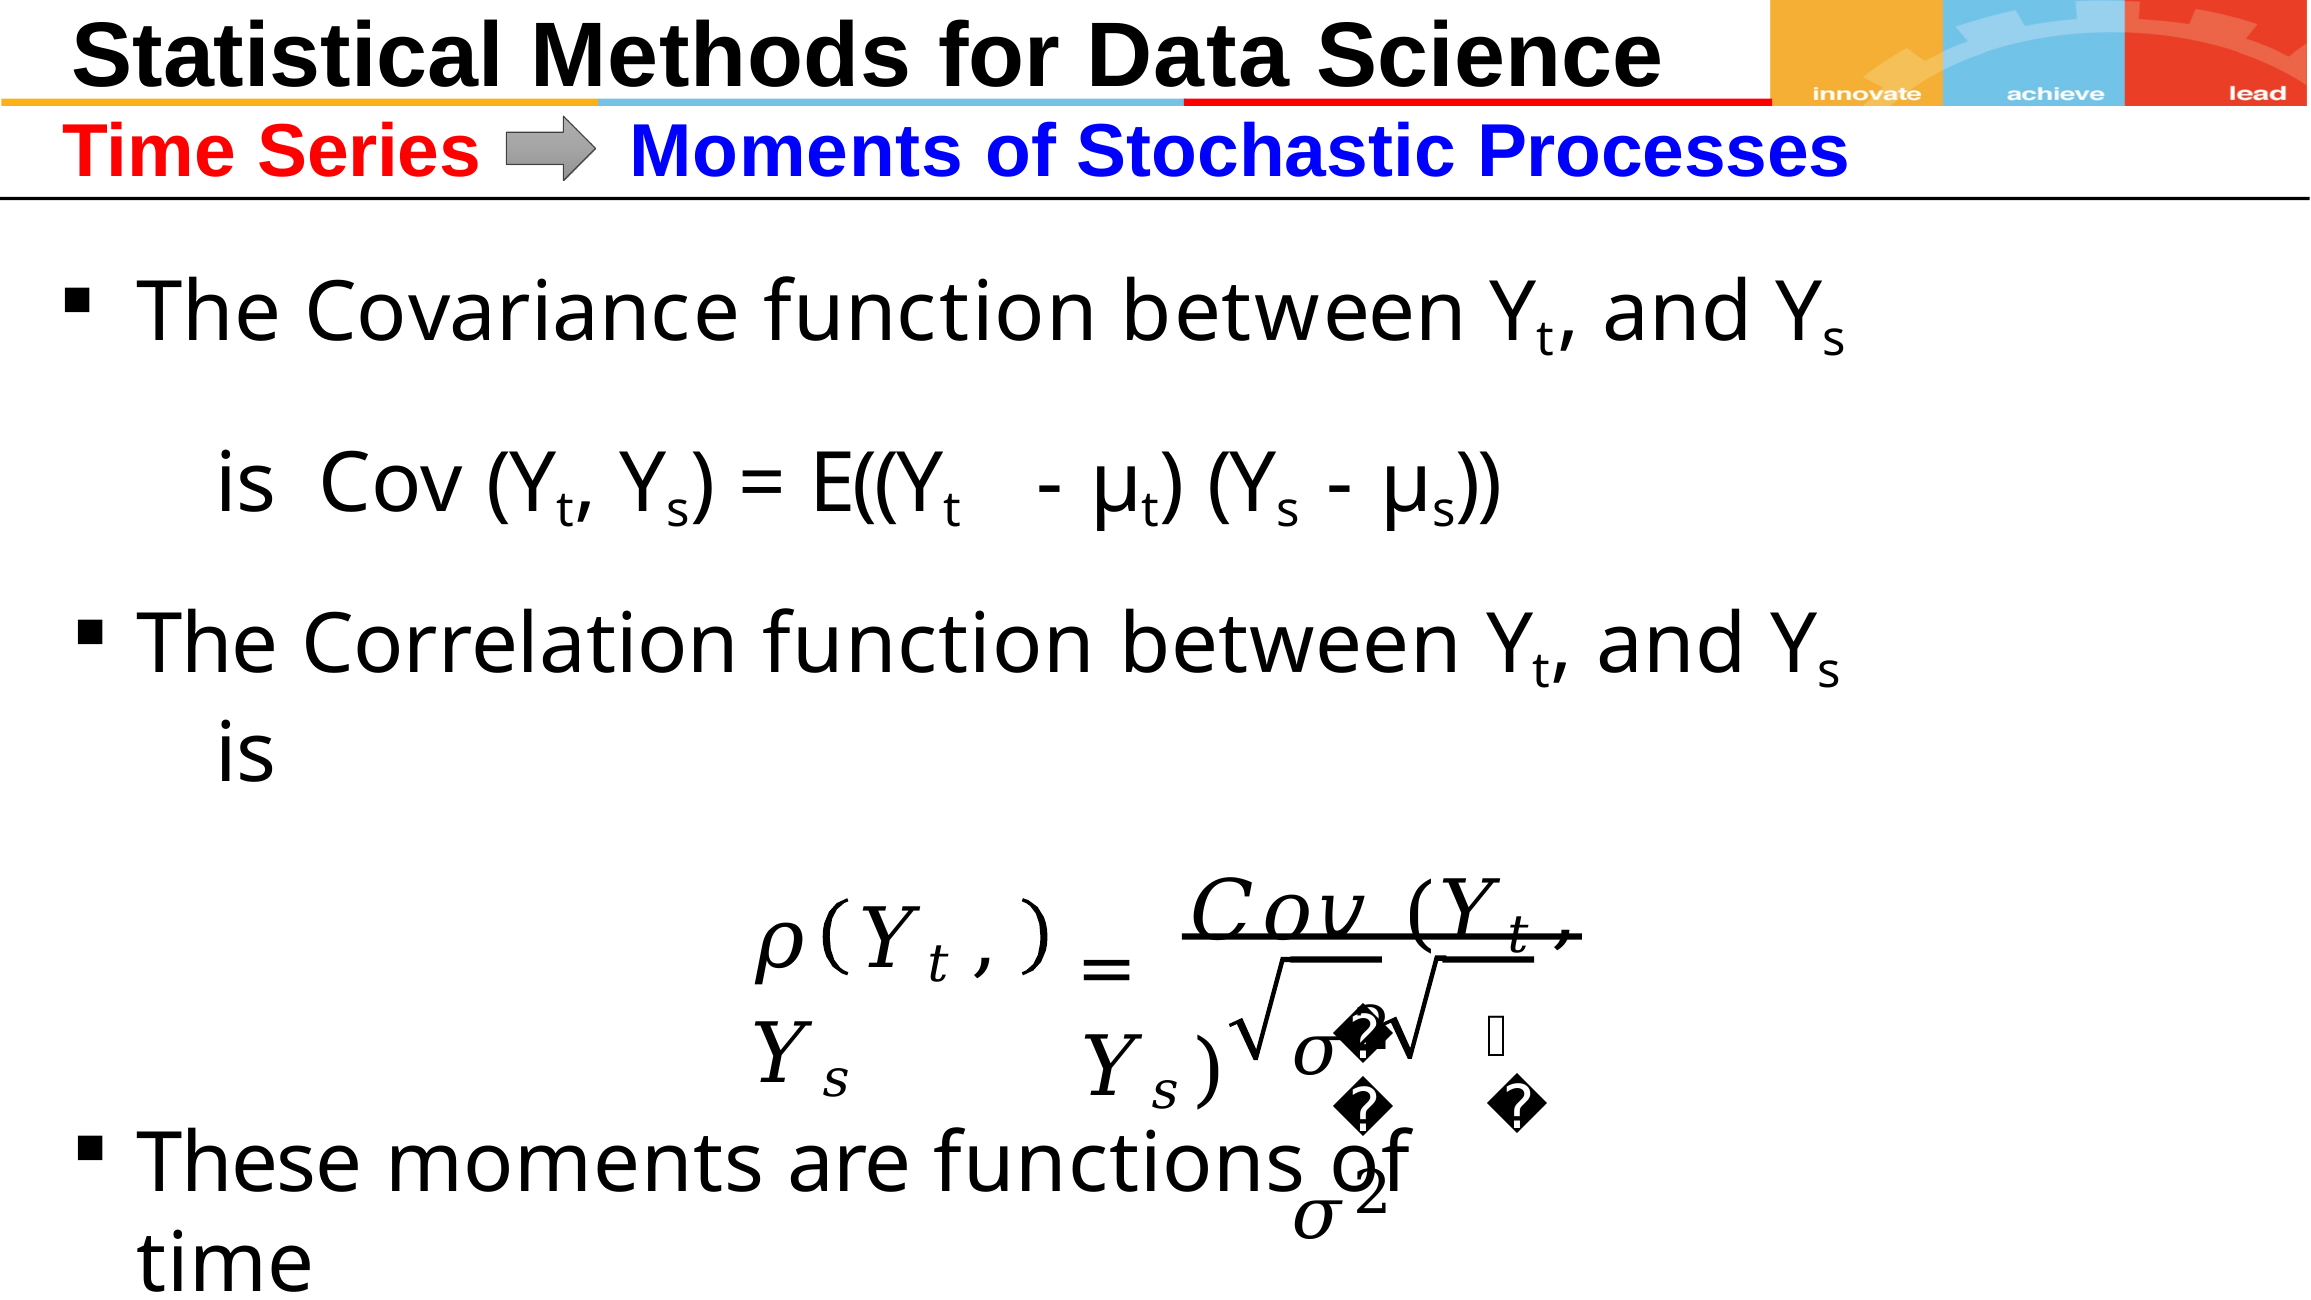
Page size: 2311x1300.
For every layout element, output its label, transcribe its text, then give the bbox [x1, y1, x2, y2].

picture [1770, 0, 2307, 106]
text_box [1022, 898, 1048, 976]
text_box [1228, 960, 1280, 1061]
title Statistical Methods for Data Science [69, 0, 1670, 48]
text_box [1541, 933, 1582, 940]
text_box 𝜌 𝑌𝑡, 𝑌𝑠 [742, 875, 1022, 1106]
text_box These moments are functions of time [69, 1106, 1522, 1300]
text_box [1181, 933, 1280, 940]
text_box = 𝐶𝑜𝑣 (𝑌𝑡, 𝑌𝑠) [1071, 812, 1588, 1120]
text_box Time Series Moments of Stochastic Processes The Covariance function between Yt, and Ys is Cov (Yt, Ys) = E((Yt - µt) (Ys - µs)) The Correlation function between Yt, and Ys is [58, 48, 1862, 807]
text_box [505, 115, 597, 182]
text_box [1862, 196, 2310, 201]
text_box 𝜎2 𝜎2 [1280, 922, 1541, 1254]
text_box [0, 196, 58, 201]
